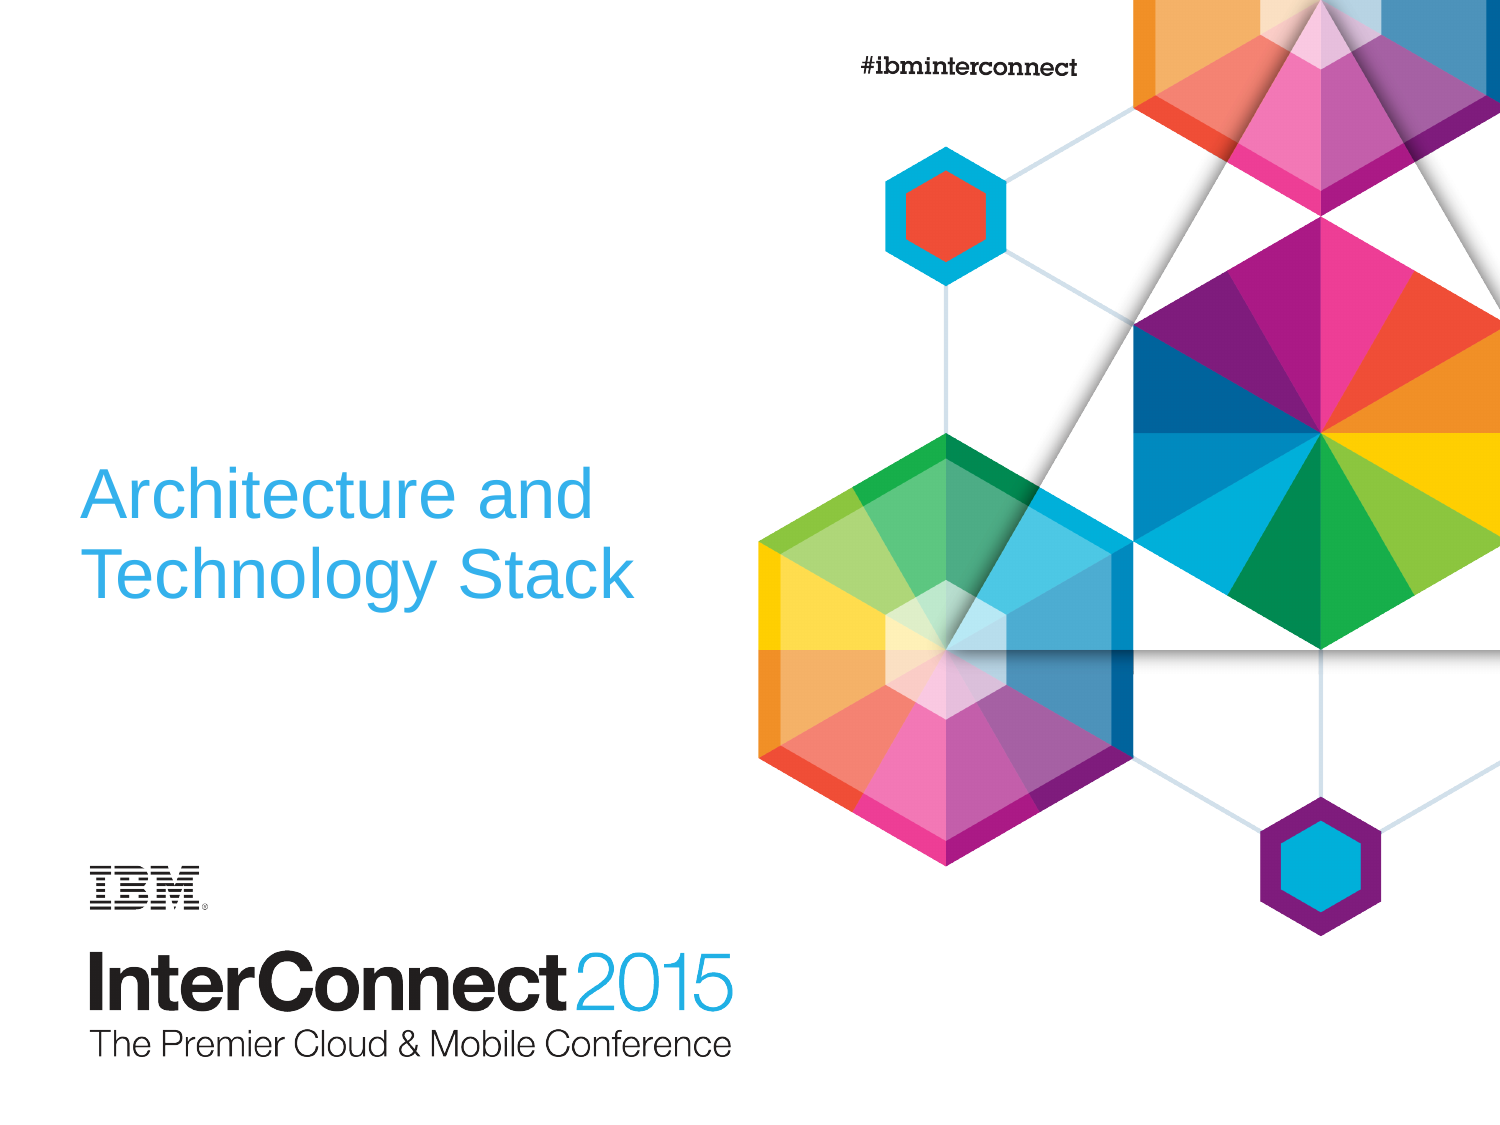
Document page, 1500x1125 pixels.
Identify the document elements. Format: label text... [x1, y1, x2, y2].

picture [78, 854, 744, 1071]
picture [757, 0, 1500, 939]
title Architecture and Technology Stack [65, 446, 763, 678]
